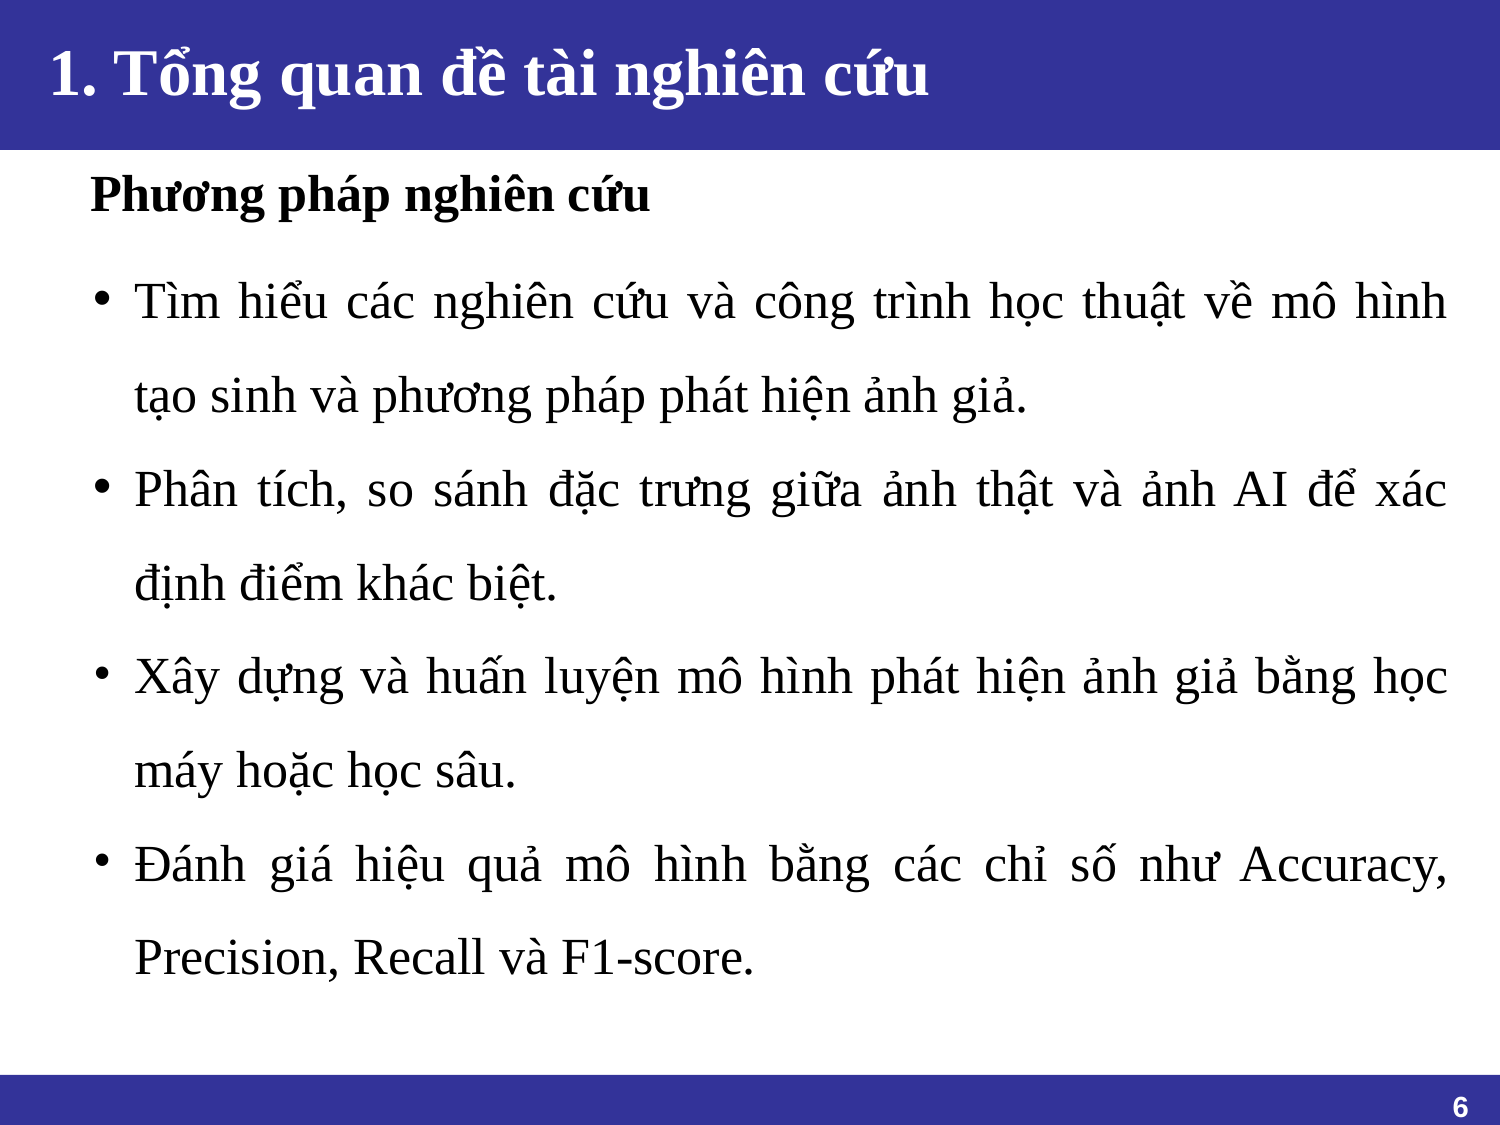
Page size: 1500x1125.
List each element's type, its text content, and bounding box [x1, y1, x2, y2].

text_box Phương pháp nghiên cứu Tìm hiểu các nghiên cứu và công trình học thuật về mô hình tạo sinh và phương pháp phát hiện ảnh giả. Phân tích, so sánh đặc trưng giữa ảnh thật và ảnh AI để xác định điểm khác biệt. Xây dựng và huấn luyện mô hình phát hiện ảnh giả bằng học máy hoặc học sâu. Đánh giá hiệu quả mô hình bằng các chỉ số như Accuracy, Precision, Recall và F1-score. [87, 157, 1450, 986]
title 1. Tổng quan đề tài nghiên cứu [46, 26, 1053, 217]
slide_number ‹#› [1450, 1082, 1494, 1125]
